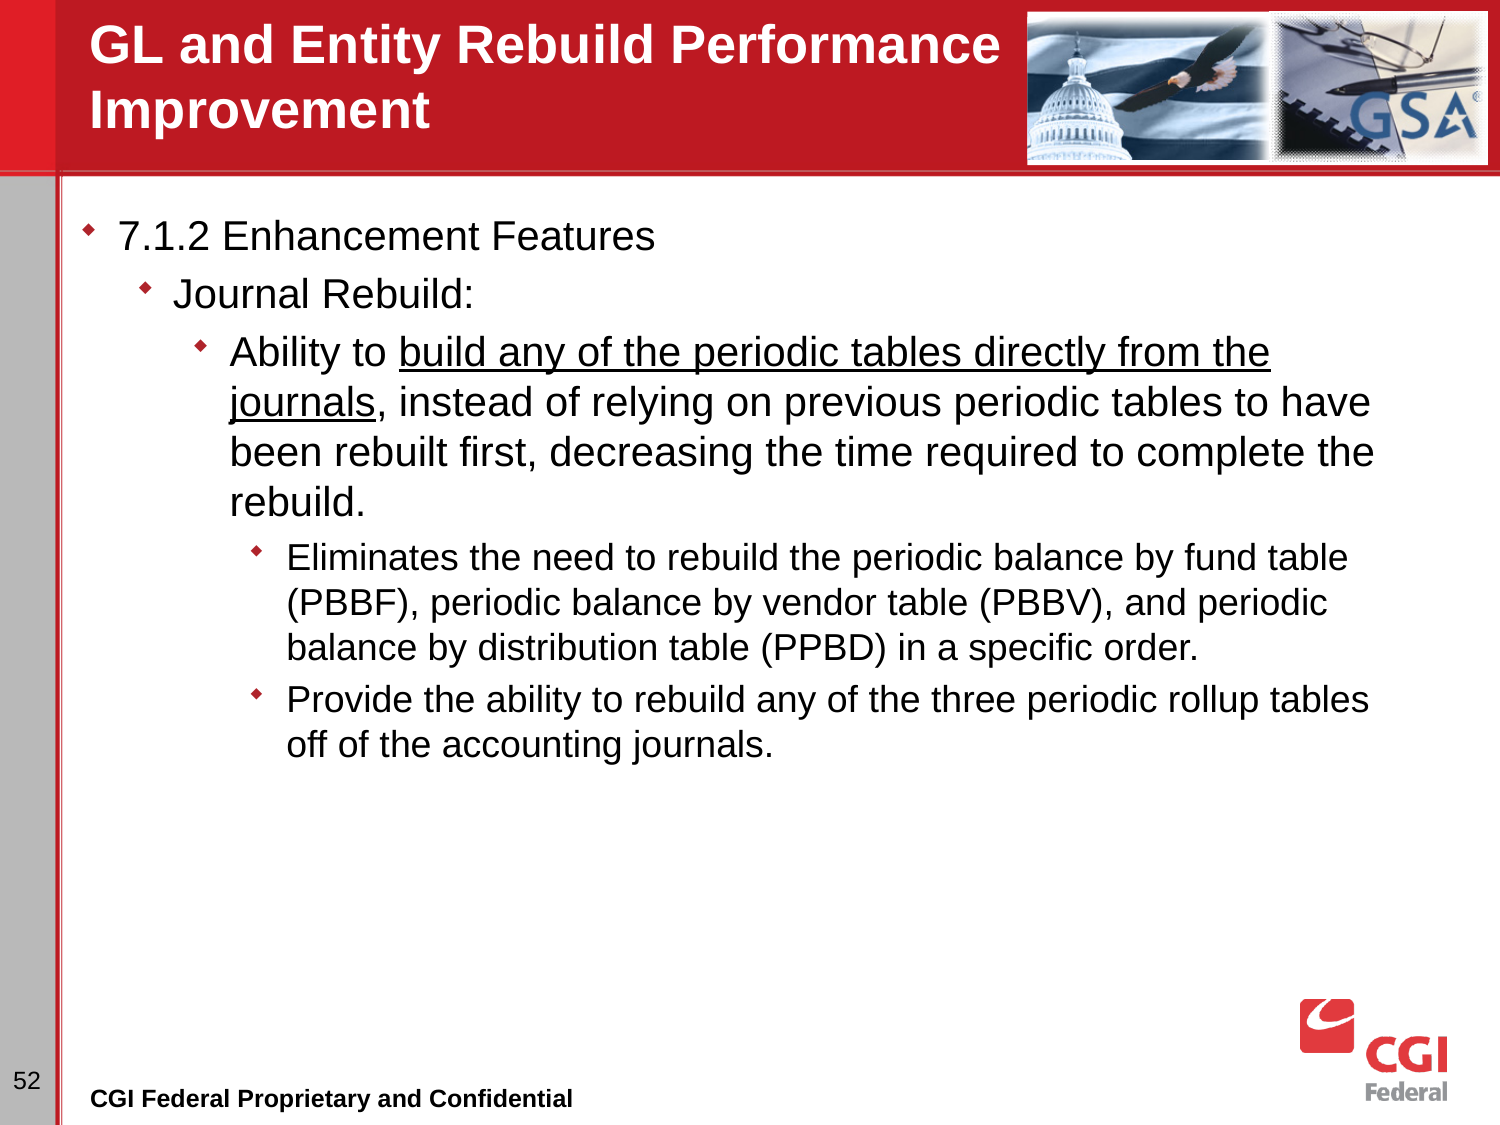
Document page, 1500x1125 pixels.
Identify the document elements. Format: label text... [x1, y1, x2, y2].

picture [1300, 999, 1447, 1101]
picture [0, 0, 1500, 1125]
title GL and Entity Rebuild Performance Improvement [74, 54, 1286, 147]
slide_number 52 [0, 1024, 59, 1103]
list 7.1.2 Enhancement Features Journal Rebuild: Ability to build any of the periodic tables directly from the journals, instead of relying on previous periodic tables to have been rebuilt first, decreasing the time required to complete the rebuild. Eliminates the need to rebuild the periodic balance by fund table (PBBF), periodic balance by vendor table (PBBV), and periodic balance by distribution table (PPBD) in a specific order. Provide the ability to rebuild any of the three periodic rollup tables off of the accounting journals. [64, 201, 1415, 944]
footer CGI Federal Proprietary and Confidential [74, 1074, 1226, 1125]
